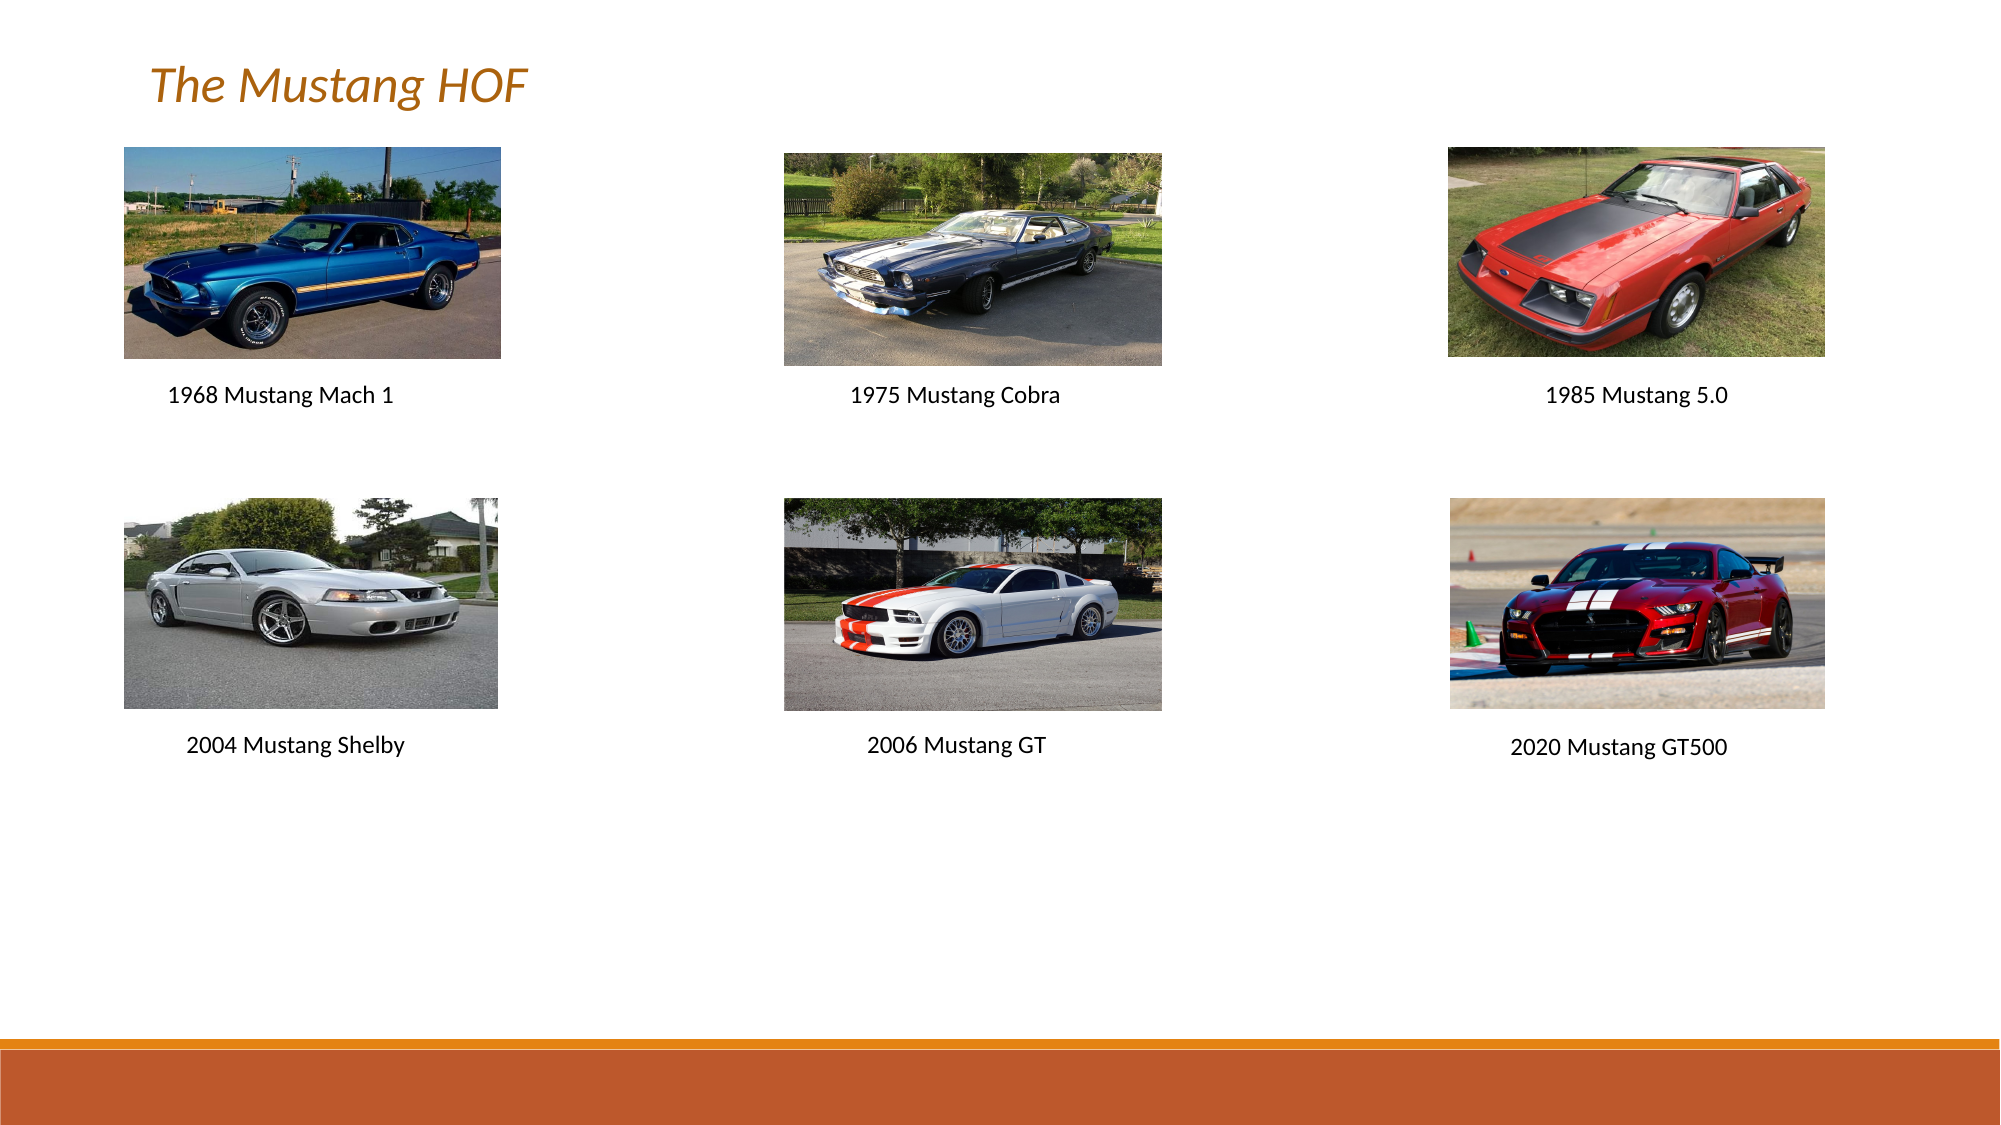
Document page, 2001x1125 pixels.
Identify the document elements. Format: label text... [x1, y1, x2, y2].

text_box 2020 Mustang GT500 [1495, 723, 1778, 769]
picture [1447, 146, 1826, 358]
picture [784, 498, 1162, 712]
picture [784, 153, 1162, 366]
text_box 2004 Mustang Shelby [171, 720, 454, 766]
text_box 1968 Mustang Mach 1 [152, 371, 473, 416]
text_box 1985 Mustang 5.0 [1530, 371, 1807, 416]
picture [123, 498, 499, 709]
text_box 1975 Mustang Cobra [834, 376, 1111, 416]
picture [1449, 497, 1826, 709]
text_box 2006 Mustang GT [852, 721, 1148, 766]
picture [123, 146, 502, 360]
text_box The Mustang HOF [134, 42, 713, 121]
